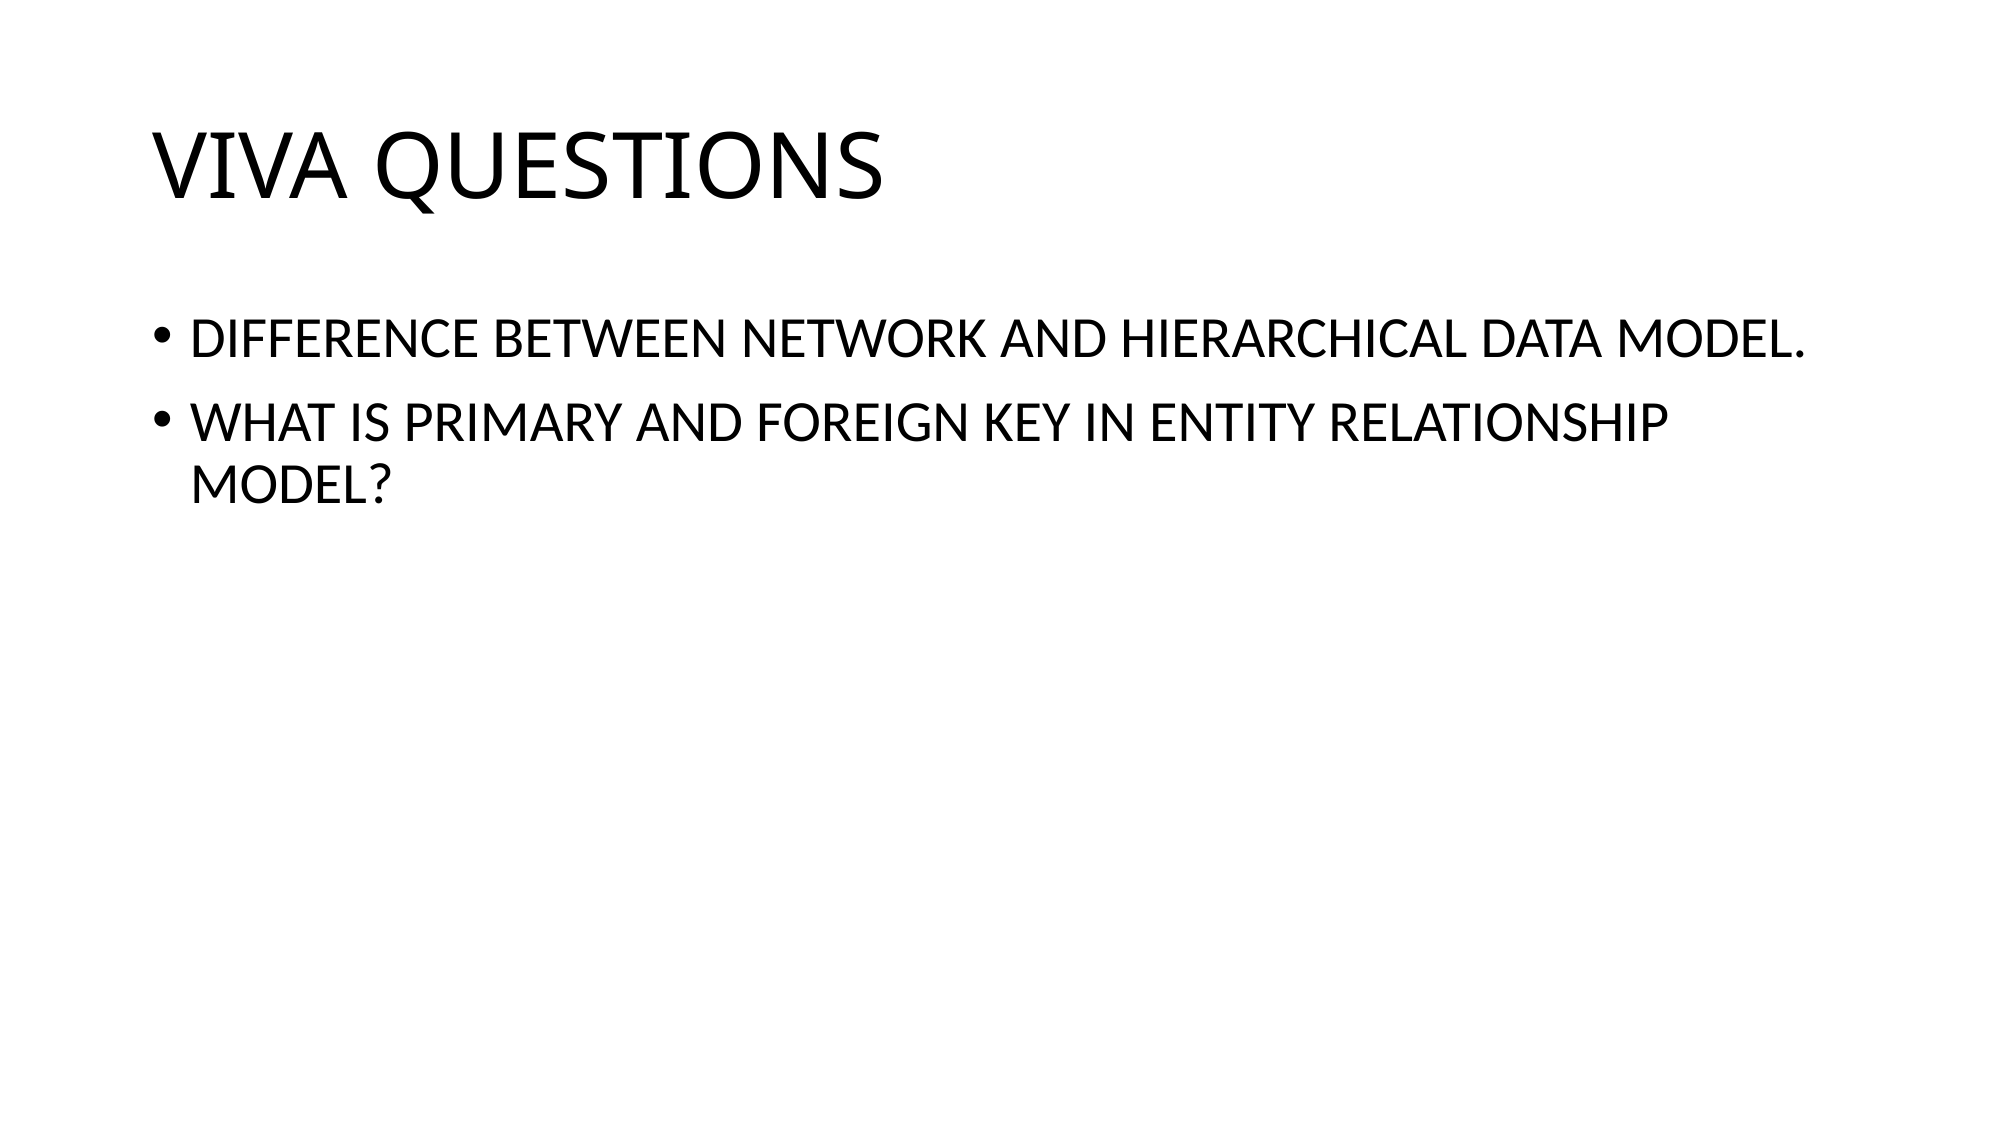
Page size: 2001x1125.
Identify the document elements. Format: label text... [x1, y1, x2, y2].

list DIFFERENCE BETWEEN NETWORK AND HIERARCHICAL DATA MODEL. WHAT IS PRIMARY AND FOREIGN KEY IN ENTITY RELATIONSHIP MODEL? [137, 299, 1863, 1014]
title VIVA QUESTIONS [137, 59, 1863, 278]
